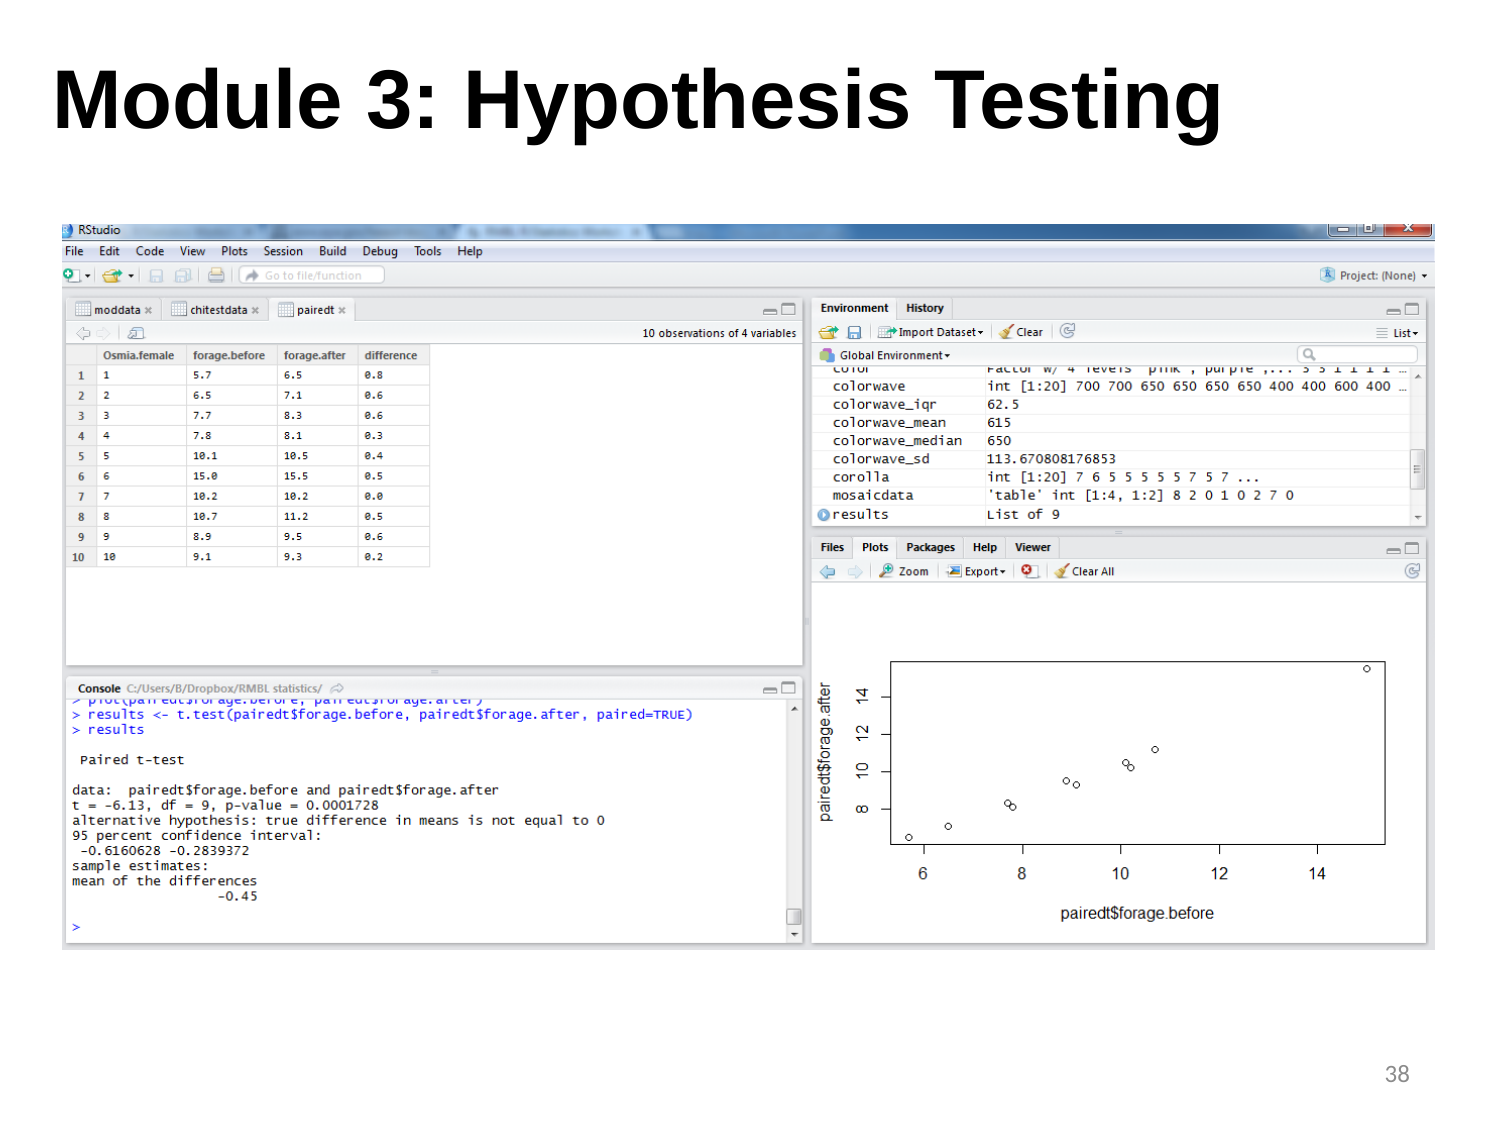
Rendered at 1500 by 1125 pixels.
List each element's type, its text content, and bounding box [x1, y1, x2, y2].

text_box Module 3: Hypothesis Testing [37, 37, 1400, 153]
picture [62, 224, 1436, 951]
slide_number 38 [1074, 1042, 1425, 1103]
